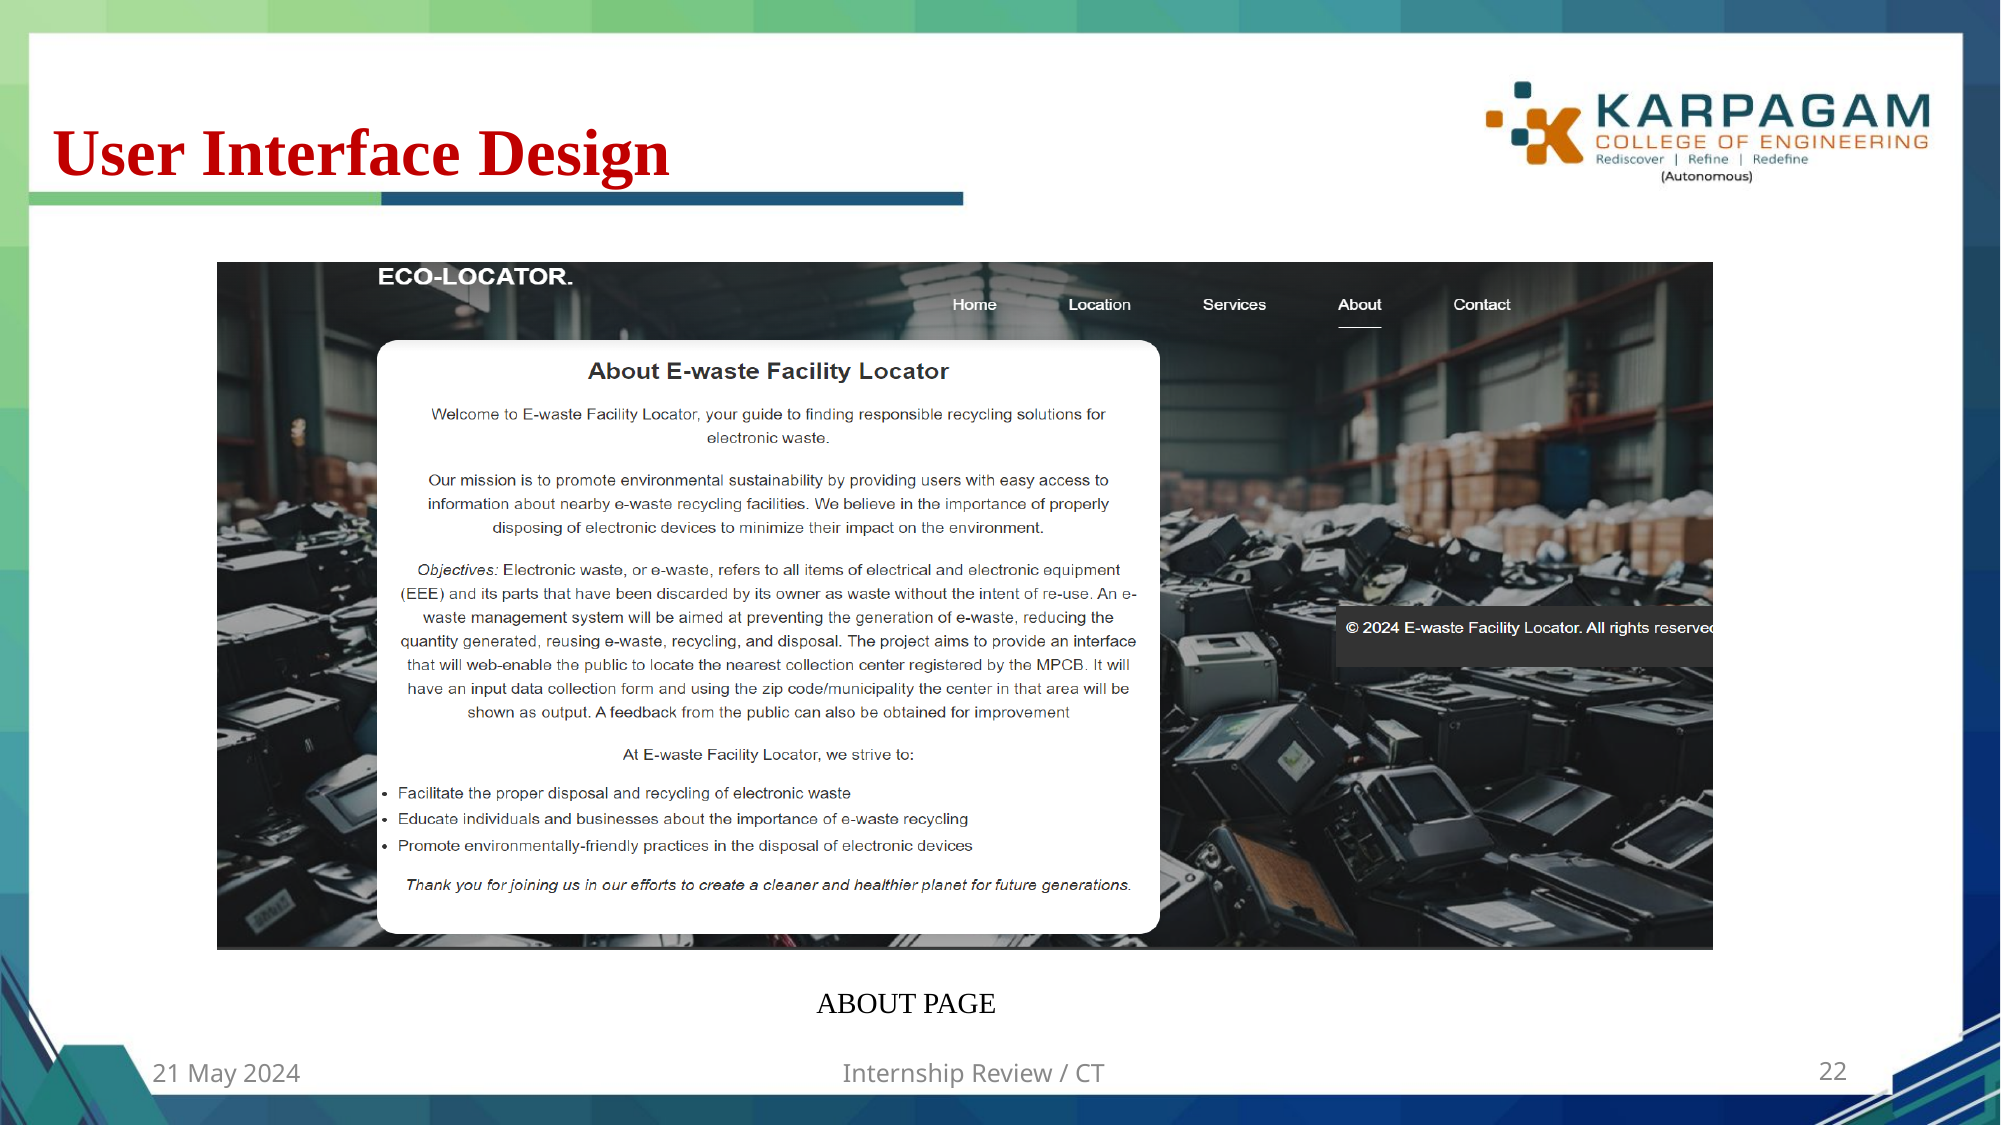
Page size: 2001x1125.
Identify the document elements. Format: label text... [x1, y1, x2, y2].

list [61, 237, 1805, 1002]
title User Interface Design [37, 45, 1763, 263]
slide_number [137, 1042, 588, 1103]
footer Internship Review / CT [662, 1042, 1338, 1103]
slide_number ‹#› [1412, 1042, 1863, 1103]
text_box ABOUT PAGE [801, 976, 1129, 1027]
picture [0, 0, 2001, 1125]
